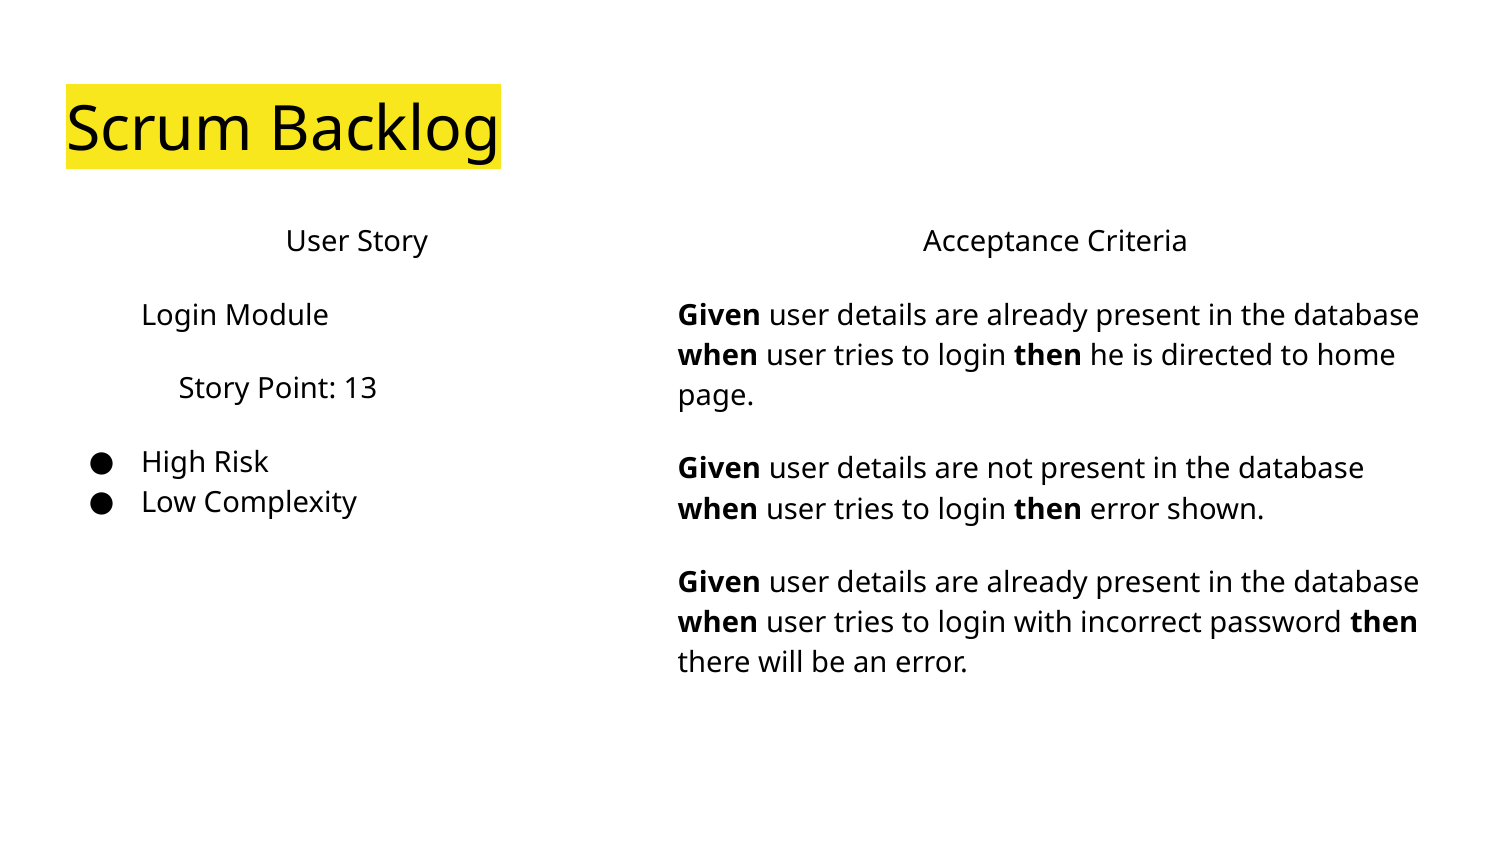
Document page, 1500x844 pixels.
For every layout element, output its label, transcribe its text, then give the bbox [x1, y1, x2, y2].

title Scrum Backlog [51, 72, 1449, 167]
list User Story Login Module Story Point: 13 High Risk Low Complexity [51, 202, 662, 750]
list Acceptance Criteria Given user details are already present in the database when user tries to login then he is directed to home page. Given user details are not present in the database when user tries to login then error shown. Given user details are already present in the database when user tries to login with incorrect password then there will be an error. [662, 202, 1449, 750]
